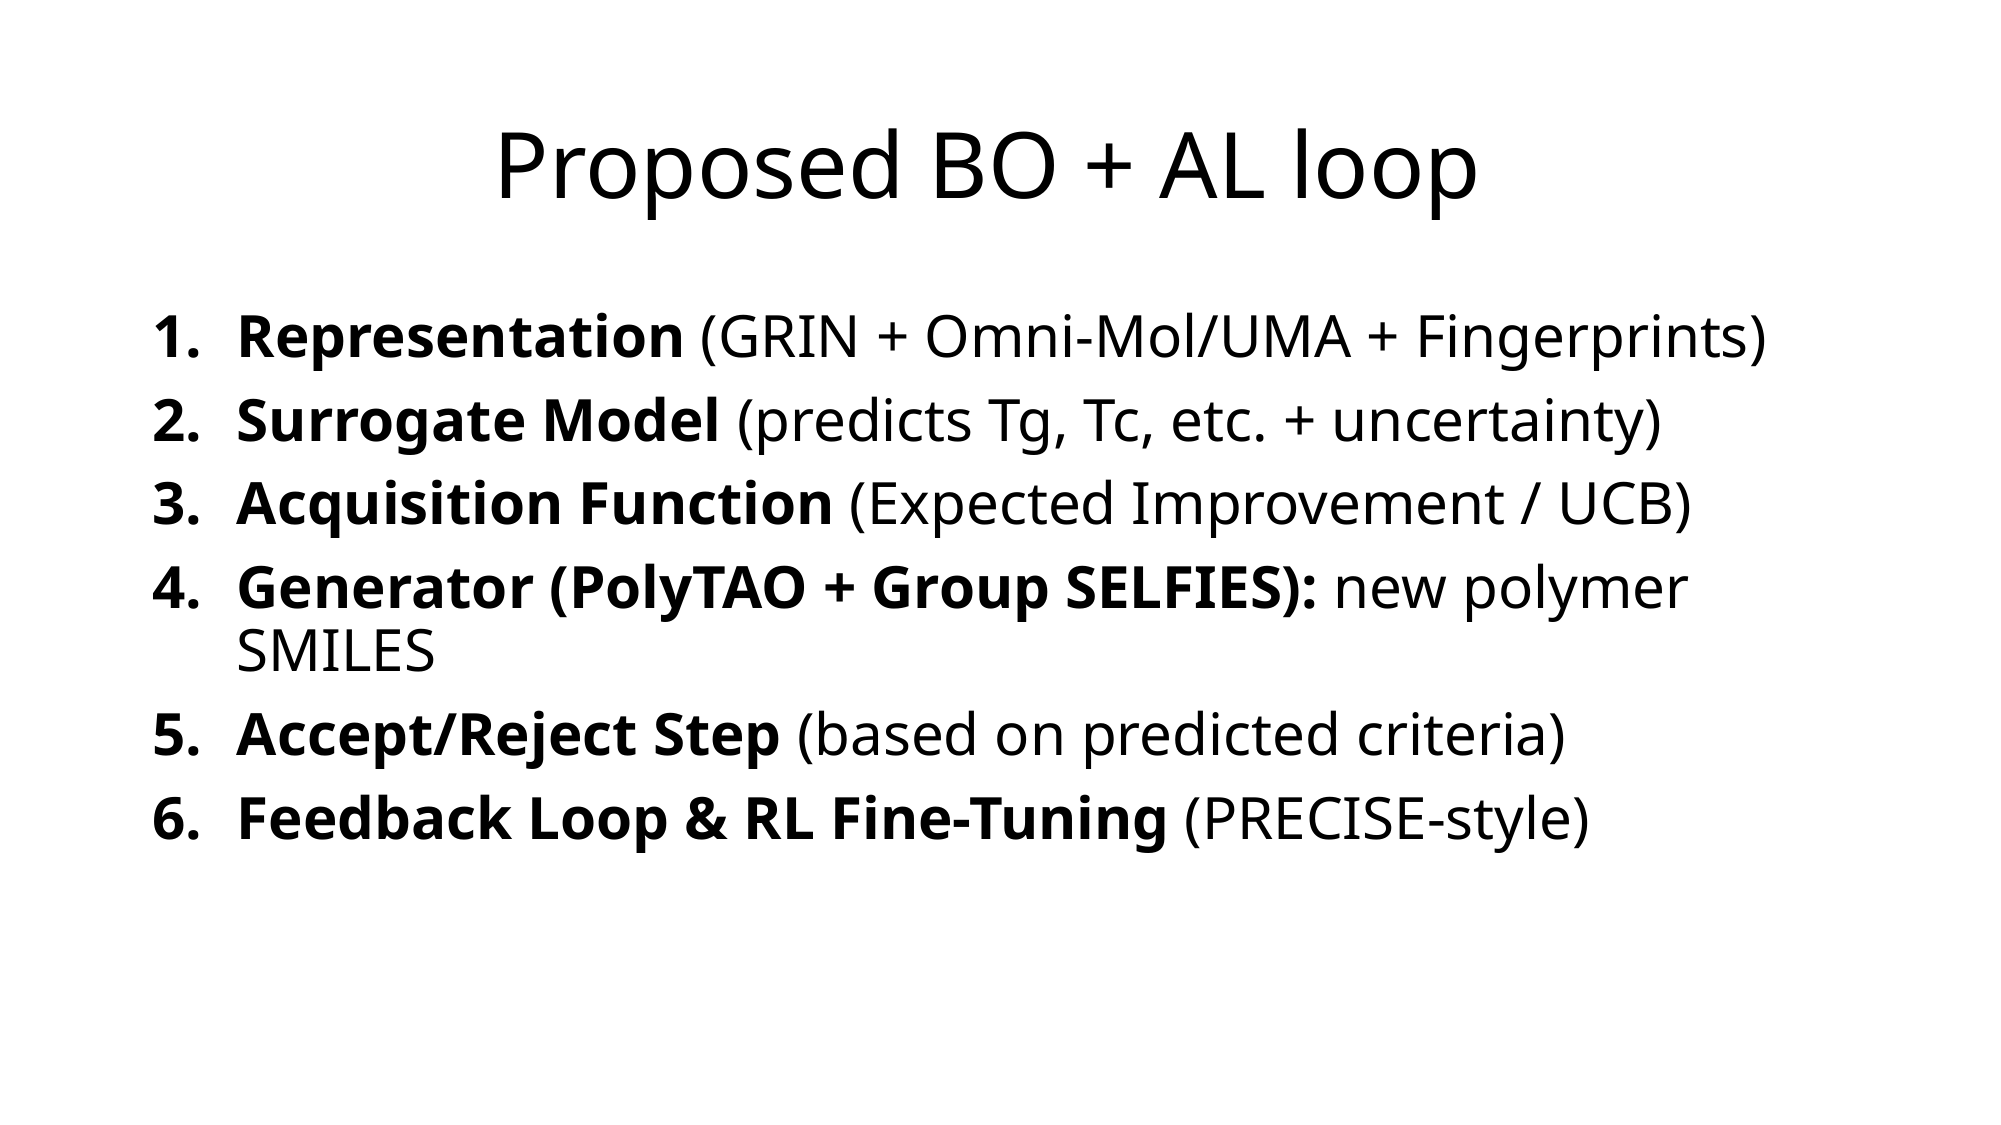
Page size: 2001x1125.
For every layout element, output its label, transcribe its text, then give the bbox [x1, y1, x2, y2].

title Proposed BO + AL loop [137, 59, 1863, 278]
list Representation (GRIN + Omni-Mol/UMA + Fingerprints) Surrogate Model (predicts Tg, Tc, etc. + uncertainty) Acquisition Function (Expected Improvement / UCB) Generator (PolyTAO + Group SELFIES): new polymer SMILES Accept/Reject Step (based on predicted criteria) Feedback Loop & RL Fine-Tuning (PRECISE-style) [137, 299, 1863, 1014]
